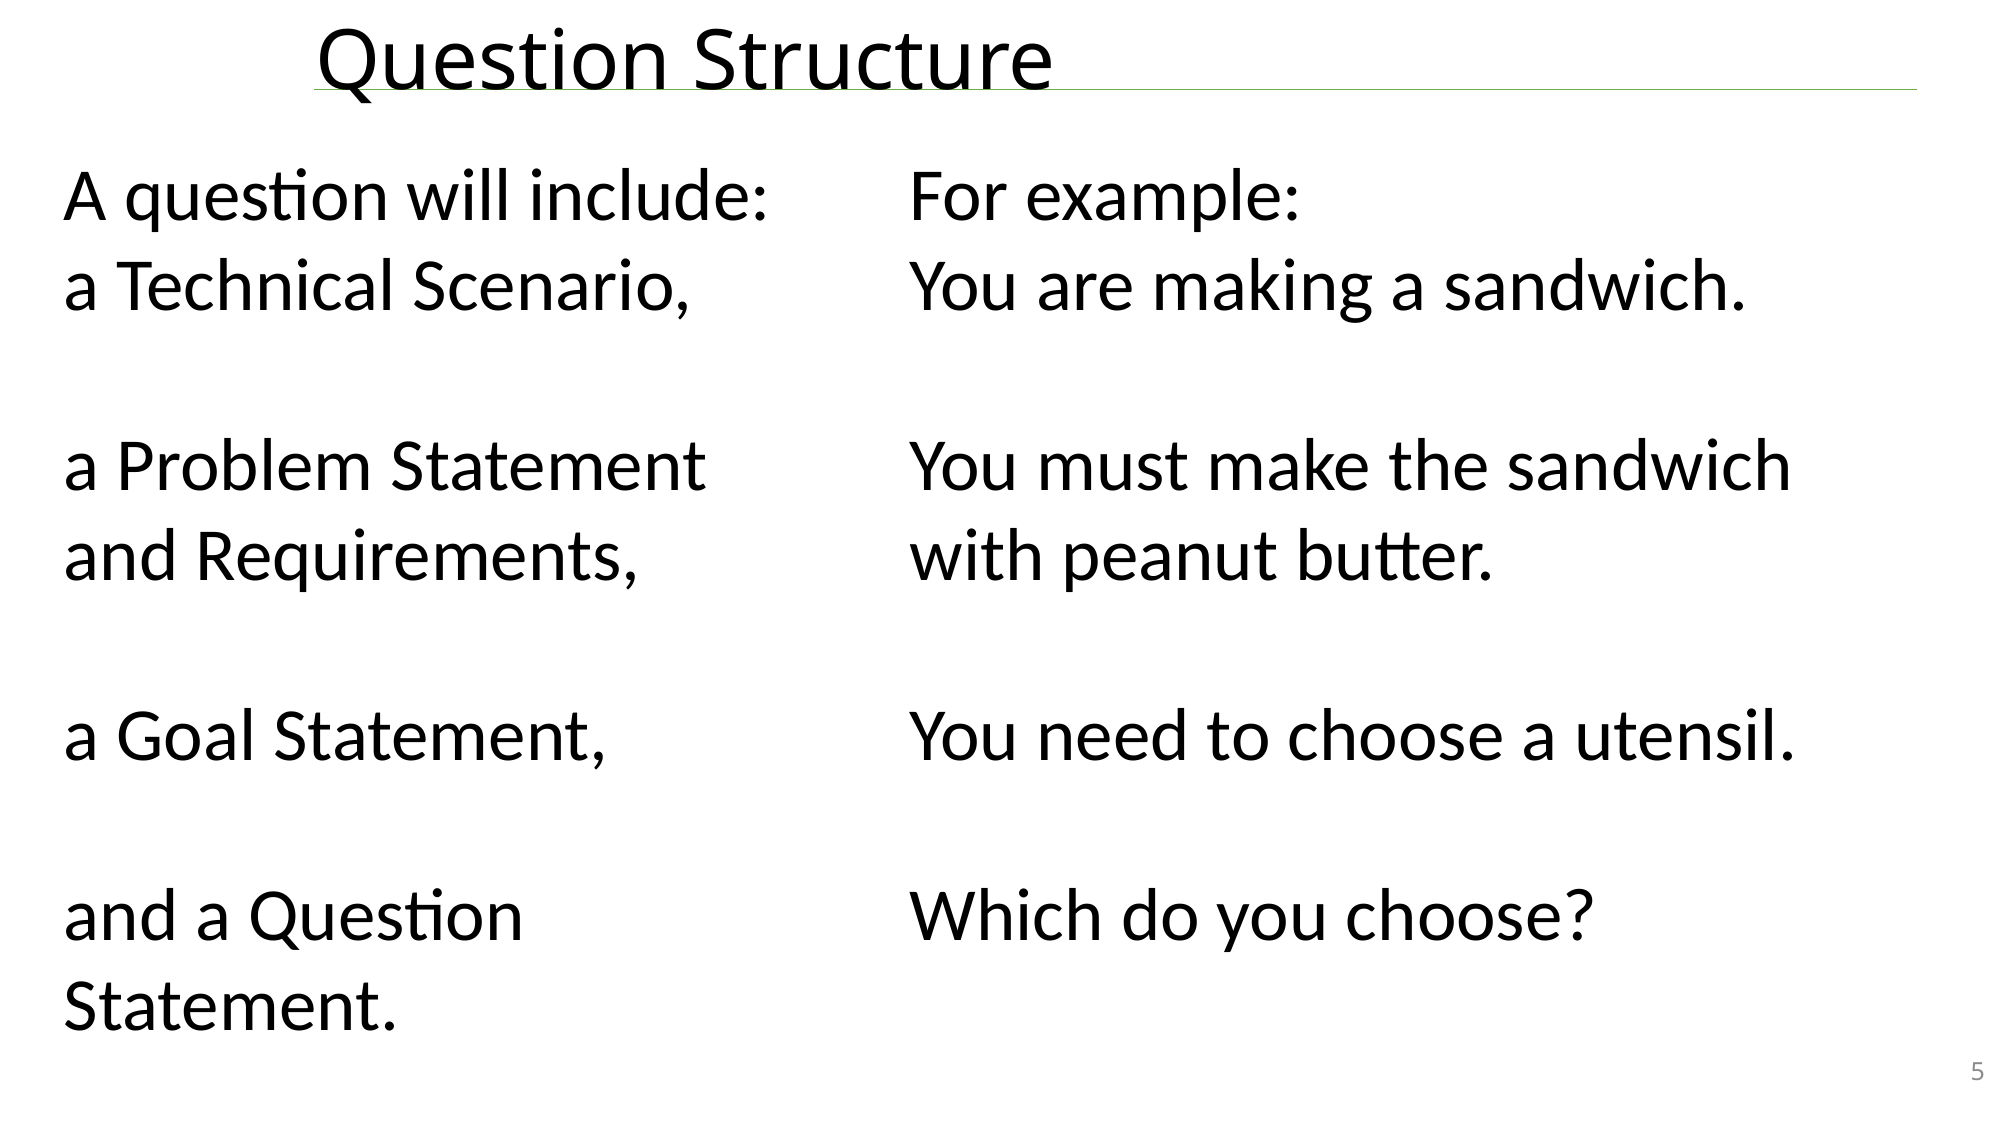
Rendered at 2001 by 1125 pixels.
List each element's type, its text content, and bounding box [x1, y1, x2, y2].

slide_number 5 [1533, 1042, 2000, 1103]
text_box A question will include: a Technical Scenario, a Problem Statement and Requirements, a Goal Statement, and a Question Statement. [48, 137, 795, 867]
title Question Structure [300, 0, 1917, 125]
text_box For example: You are making a sandwich. You must make the sandwich with peanut butter. You need to choose a utensil. Which do you choose? [894, 137, 1954, 867]
